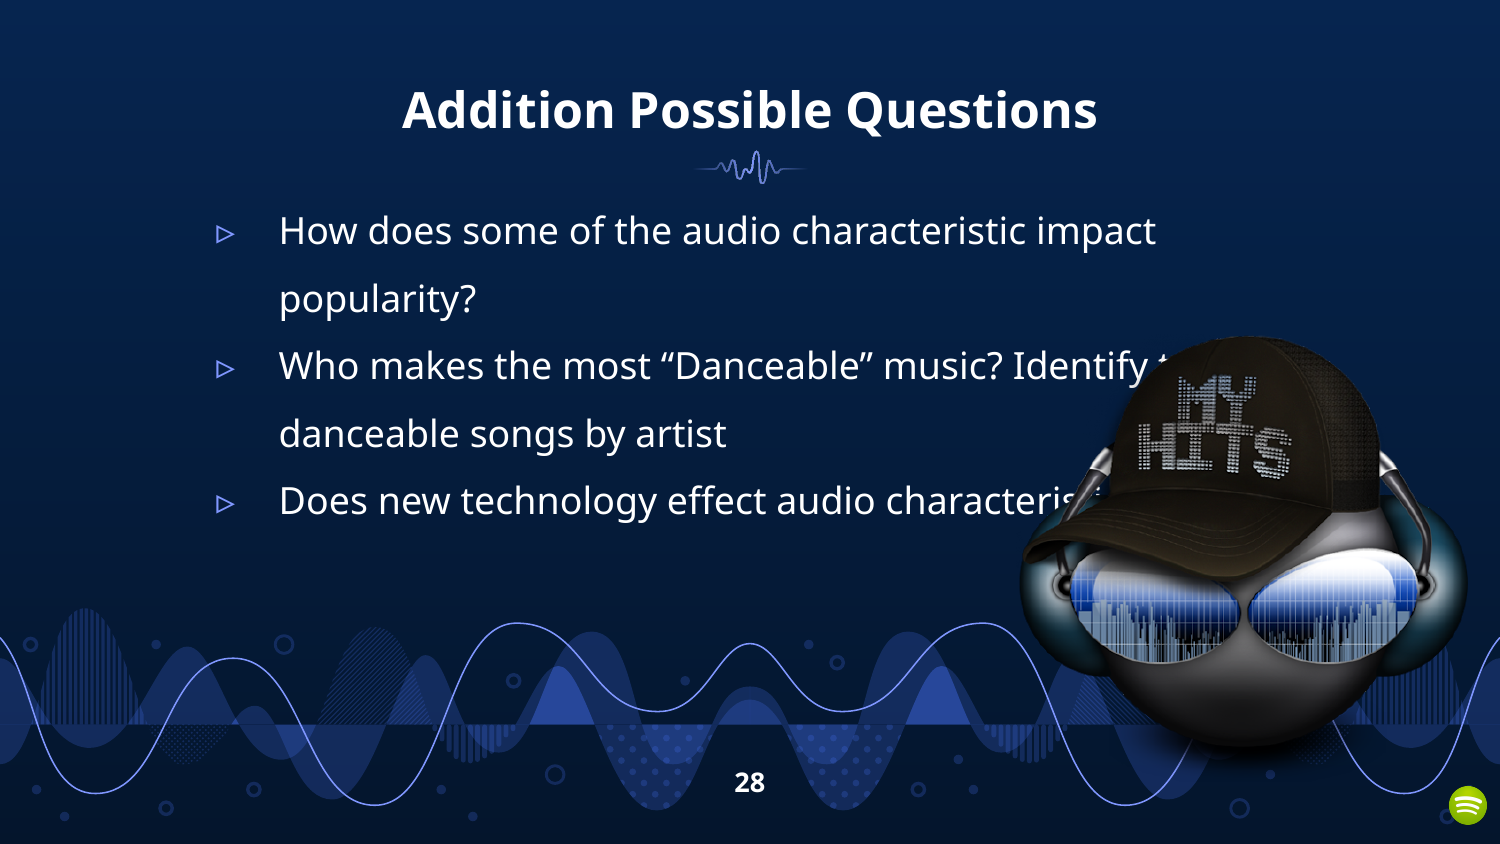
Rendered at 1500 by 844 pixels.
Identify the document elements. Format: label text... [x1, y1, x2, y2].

slide_number 28 [705, 724, 795, 844]
title Addition Possible Questions [203, 74, 1297, 140]
picture [1016, 331, 1490, 827]
list How does some of the audio characteristic impact popularity? Who makes the most “Danceable” music? Identify top 10 danceable songs by artist Does new technology effect audio characteristics? [203, 184, 1297, 673]
